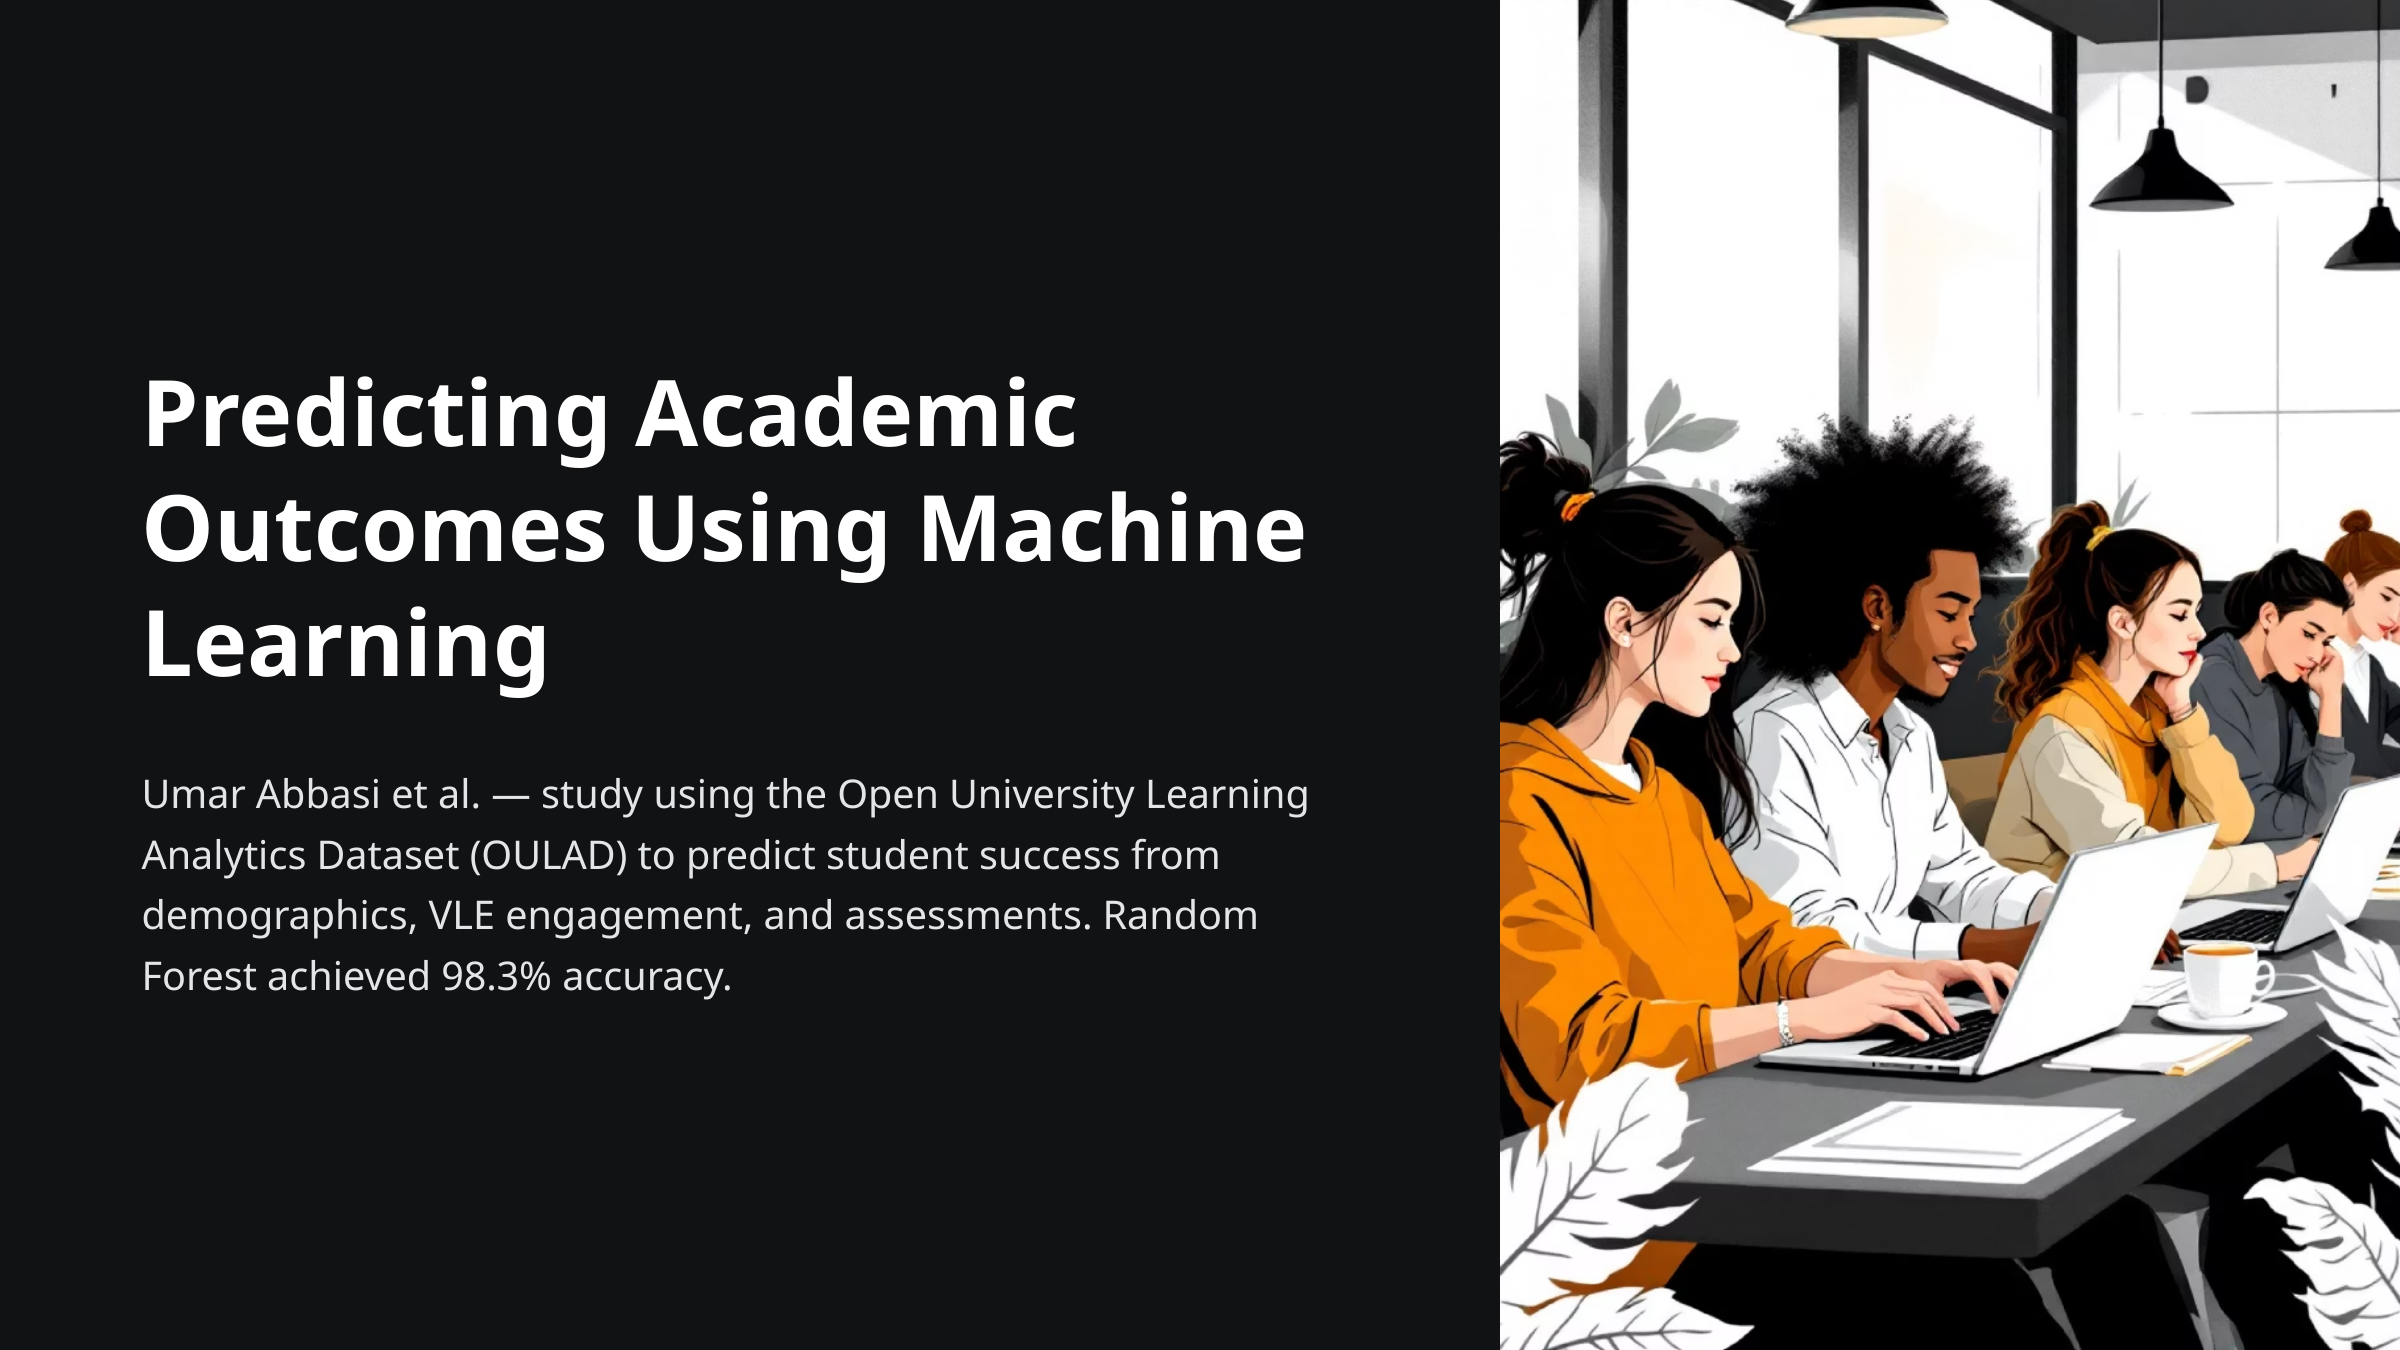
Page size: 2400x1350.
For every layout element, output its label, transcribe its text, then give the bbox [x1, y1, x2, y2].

text_box Predicting Academic Outcomes Using Machine Learning [141, 350, 1359, 696]
picture [1499, 0, 2400, 1350]
text_box Umar Abbasi et al. — study using the Open University Learning Analytics Dataset (OULAD) to predict student success from demographics, VLE engagement, and assessments. Random Forest achieved 98.3% accuracy. [141, 756, 1359, 1000]
